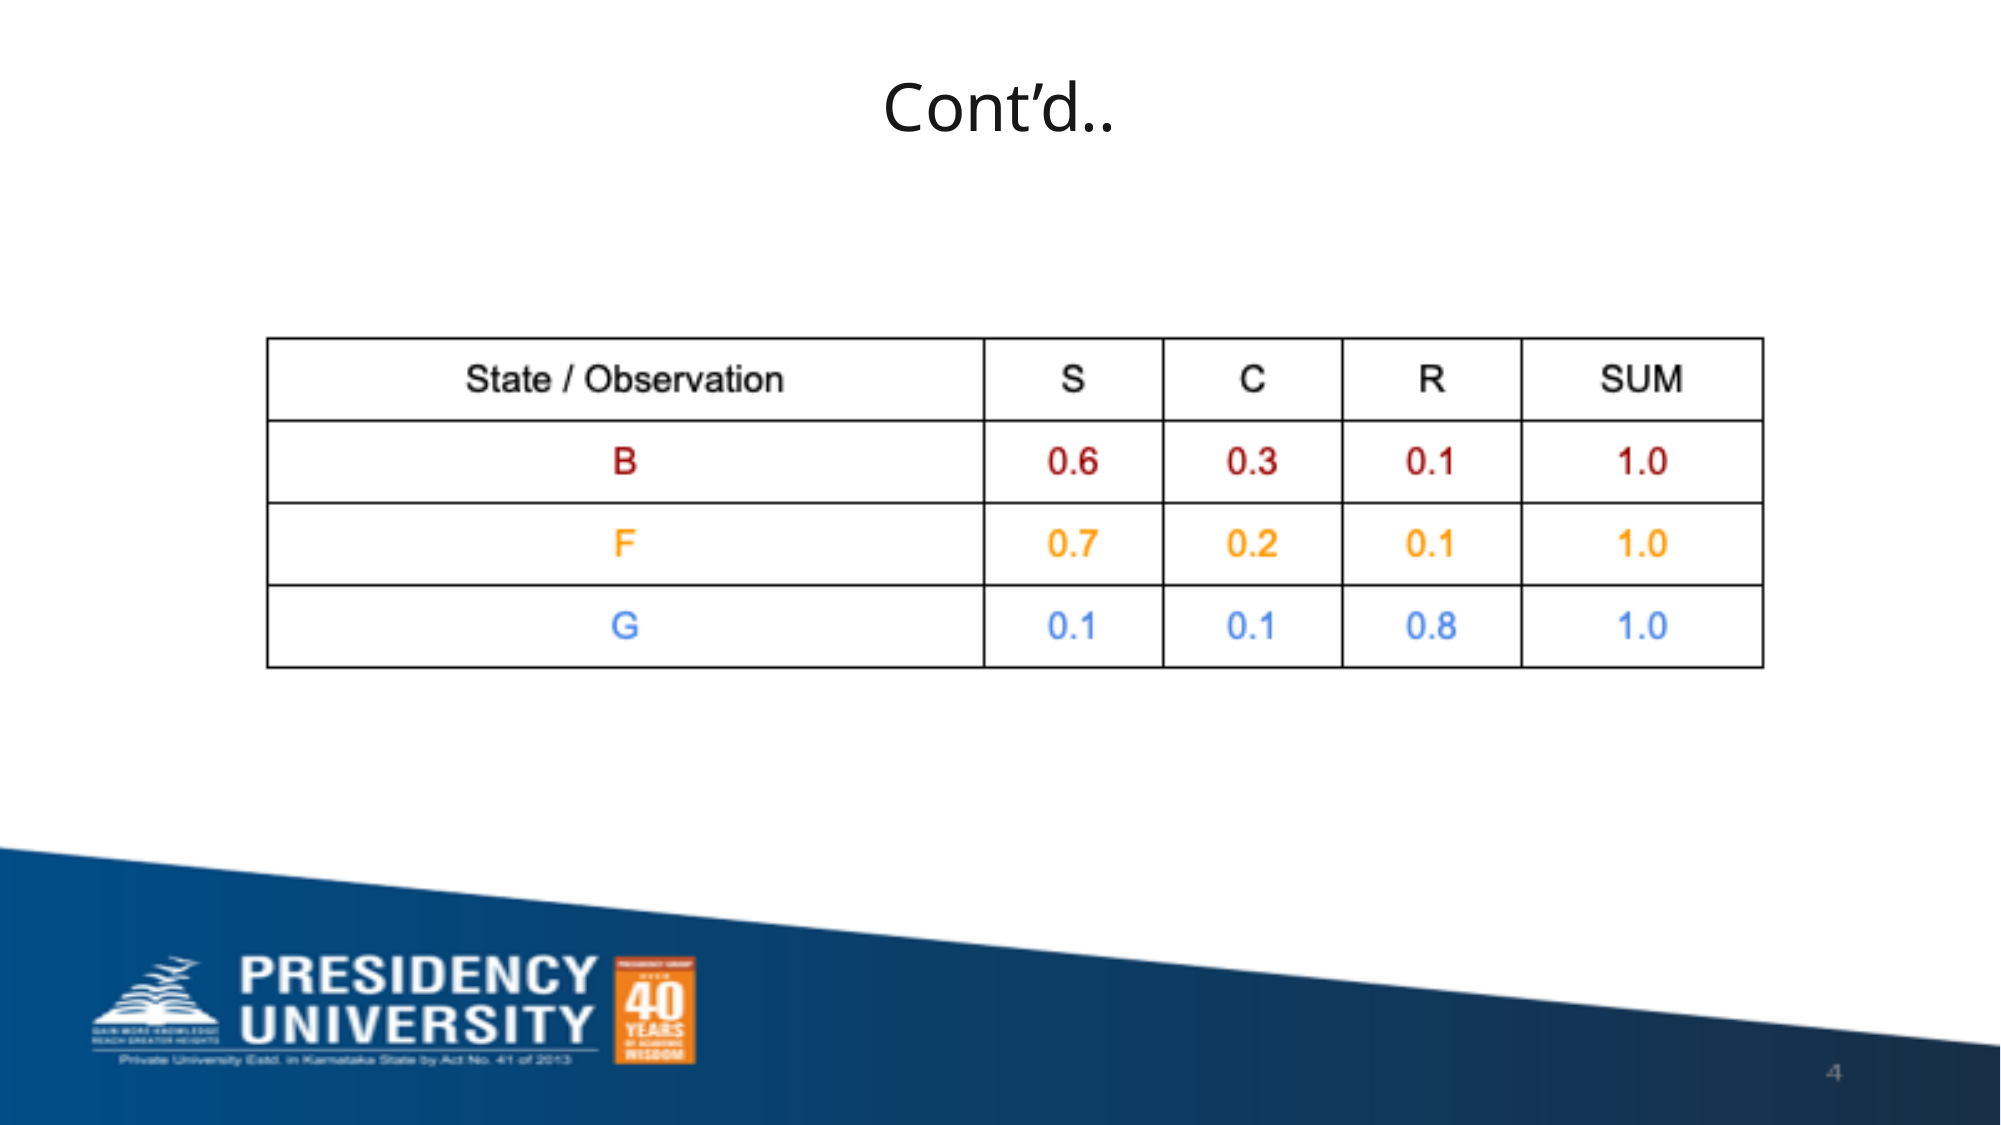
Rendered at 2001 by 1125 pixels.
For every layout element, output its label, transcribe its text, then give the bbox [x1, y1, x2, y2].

list [137, 198, 1863, 1014]
picture [0, 0, 2001, 1125]
title Cont’d.. [137, 59, 1863, 161]
